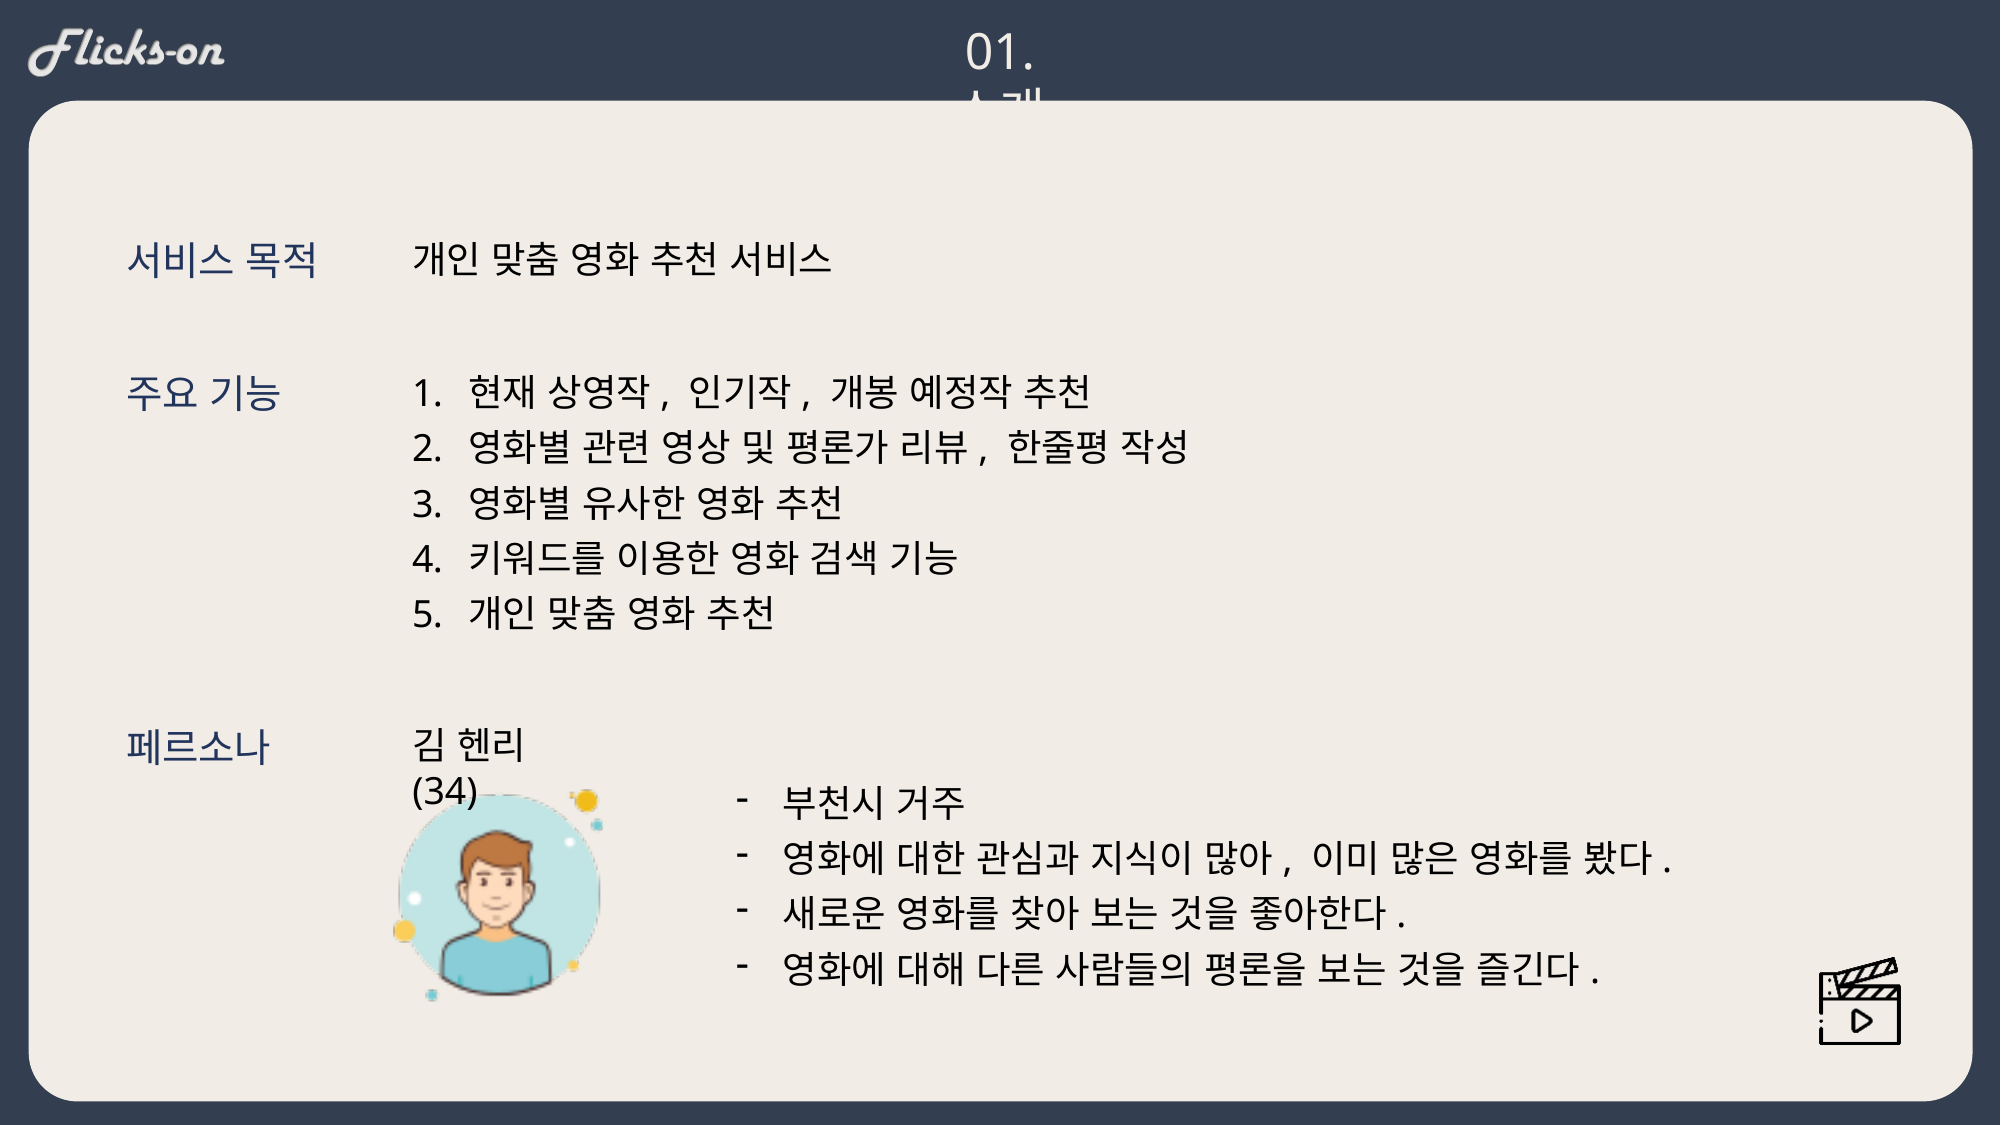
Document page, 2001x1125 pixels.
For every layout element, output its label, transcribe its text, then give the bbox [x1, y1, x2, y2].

text_box 개인 맞춤 영화 추천 서비스 [397, 228, 1219, 289]
text_box 부천시 거주 영화에 대한 관심과 지식이 많아, 이미 많은 영화를 봤다. 새로운 영화를 찾아 보는 것을 좋아한다. 영화에 대해 다른 사람들의 평론을 보는 것을 즐긴다. [721, 772, 1747, 999]
text_box 서비스 목적 [111, 228, 427, 292]
text_box 현재 상영작, 인기작, 개봉 예정작 추천 영화별 관련 영상 및 평론가 리뷰, 한줄평 작성 영화별 유사한 영화 추천 키워드를 이용한 영화 검색 기능 개인 맞춤 영화 추천 [397, 361, 1244, 643]
text_box [27, 99, 1974, 1103]
text_box 01. 소개 [895, 11, 1105, 147]
text_box 주요 기능 [111, 361, 397, 424]
text_box 김 헨리 (34) [397, 715, 607, 764]
text_box 페르소나 [111, 715, 397, 778]
picture [368, 764, 635, 1031]
picture [1816, 957, 1904, 1045]
picture [0, 0, 260, 107]
